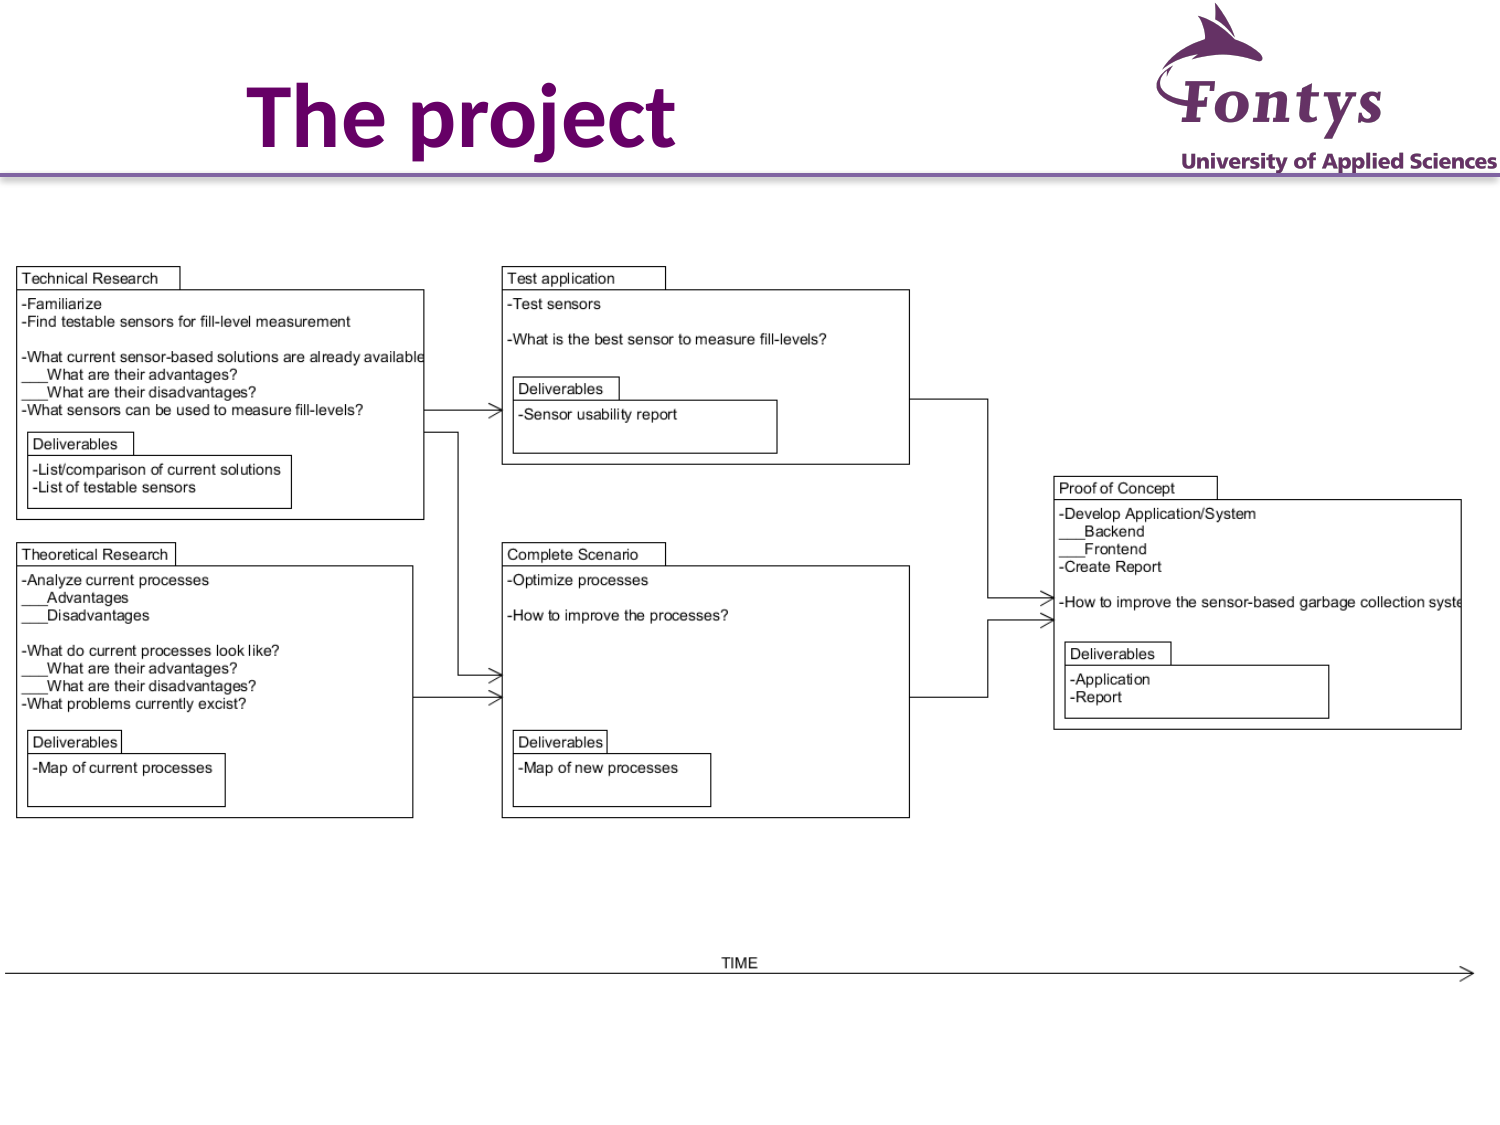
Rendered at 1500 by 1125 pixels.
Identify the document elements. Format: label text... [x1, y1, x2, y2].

picture [1152, 0, 1500, 175]
picture [0, 244, 1500, 1017]
text_box The project [75, 45, 850, 174]
